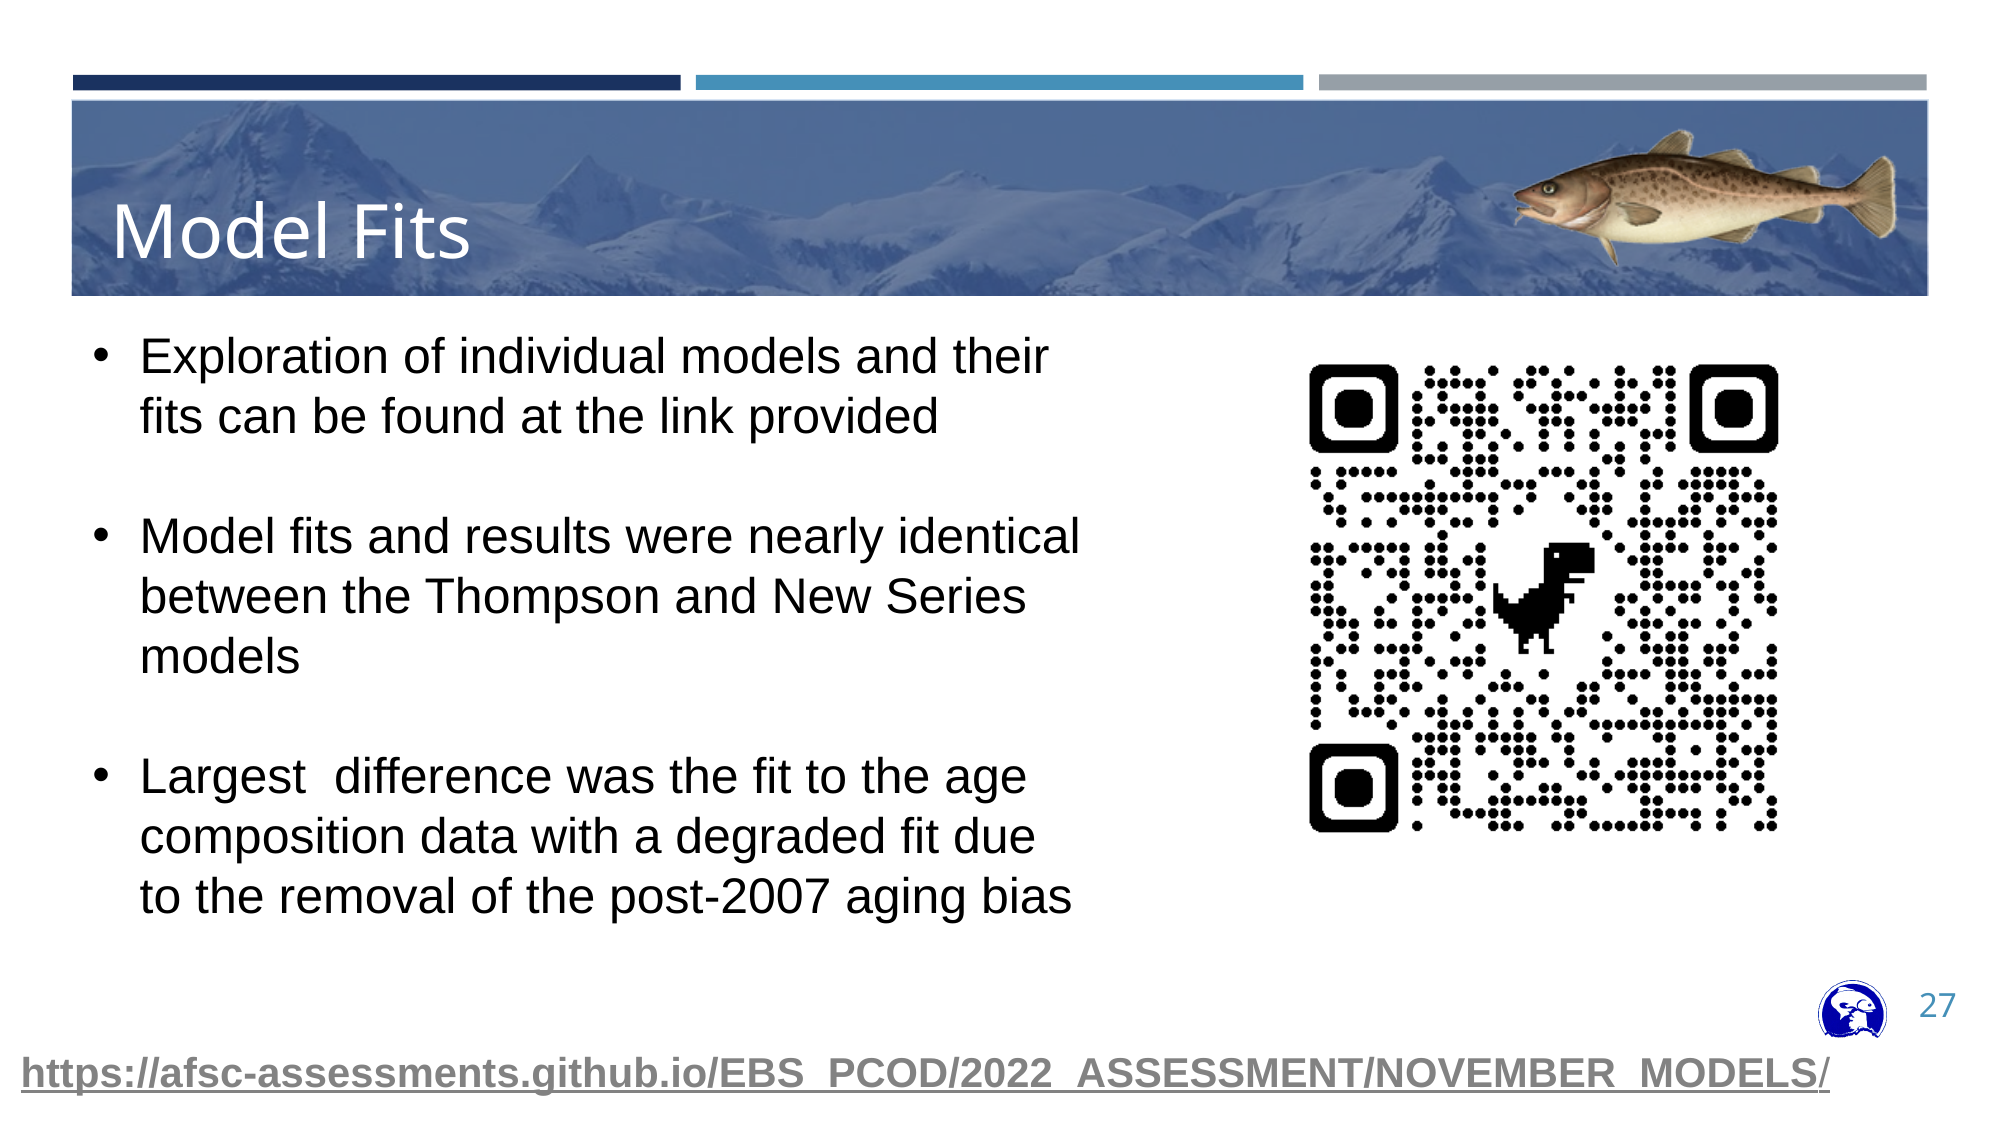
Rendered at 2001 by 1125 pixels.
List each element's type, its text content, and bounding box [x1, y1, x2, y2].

picture [1259, 77, 1905, 884]
text_box [71, 99, 1503, 296]
slide_number 27 [1732, 977, 1972, 1037]
title Model Fits [95, 115, 1503, 282]
text_box Exploration of individual models and their fits can be found at the link provided Model fits and results were nearly identical between the Thompson and New Series models Largest difference was the fit to the age composition data with a degraded fit due to the removal of the post-2007 aging bias [77, 316, 1102, 932]
text_box [1908, 99, 1929, 296]
text_box https://afsc-assessments.github.io/EBS_PCOD/2022_ASSESSMENT/NOVEMBER_MODELS/ [5, 1038, 1845, 1104]
